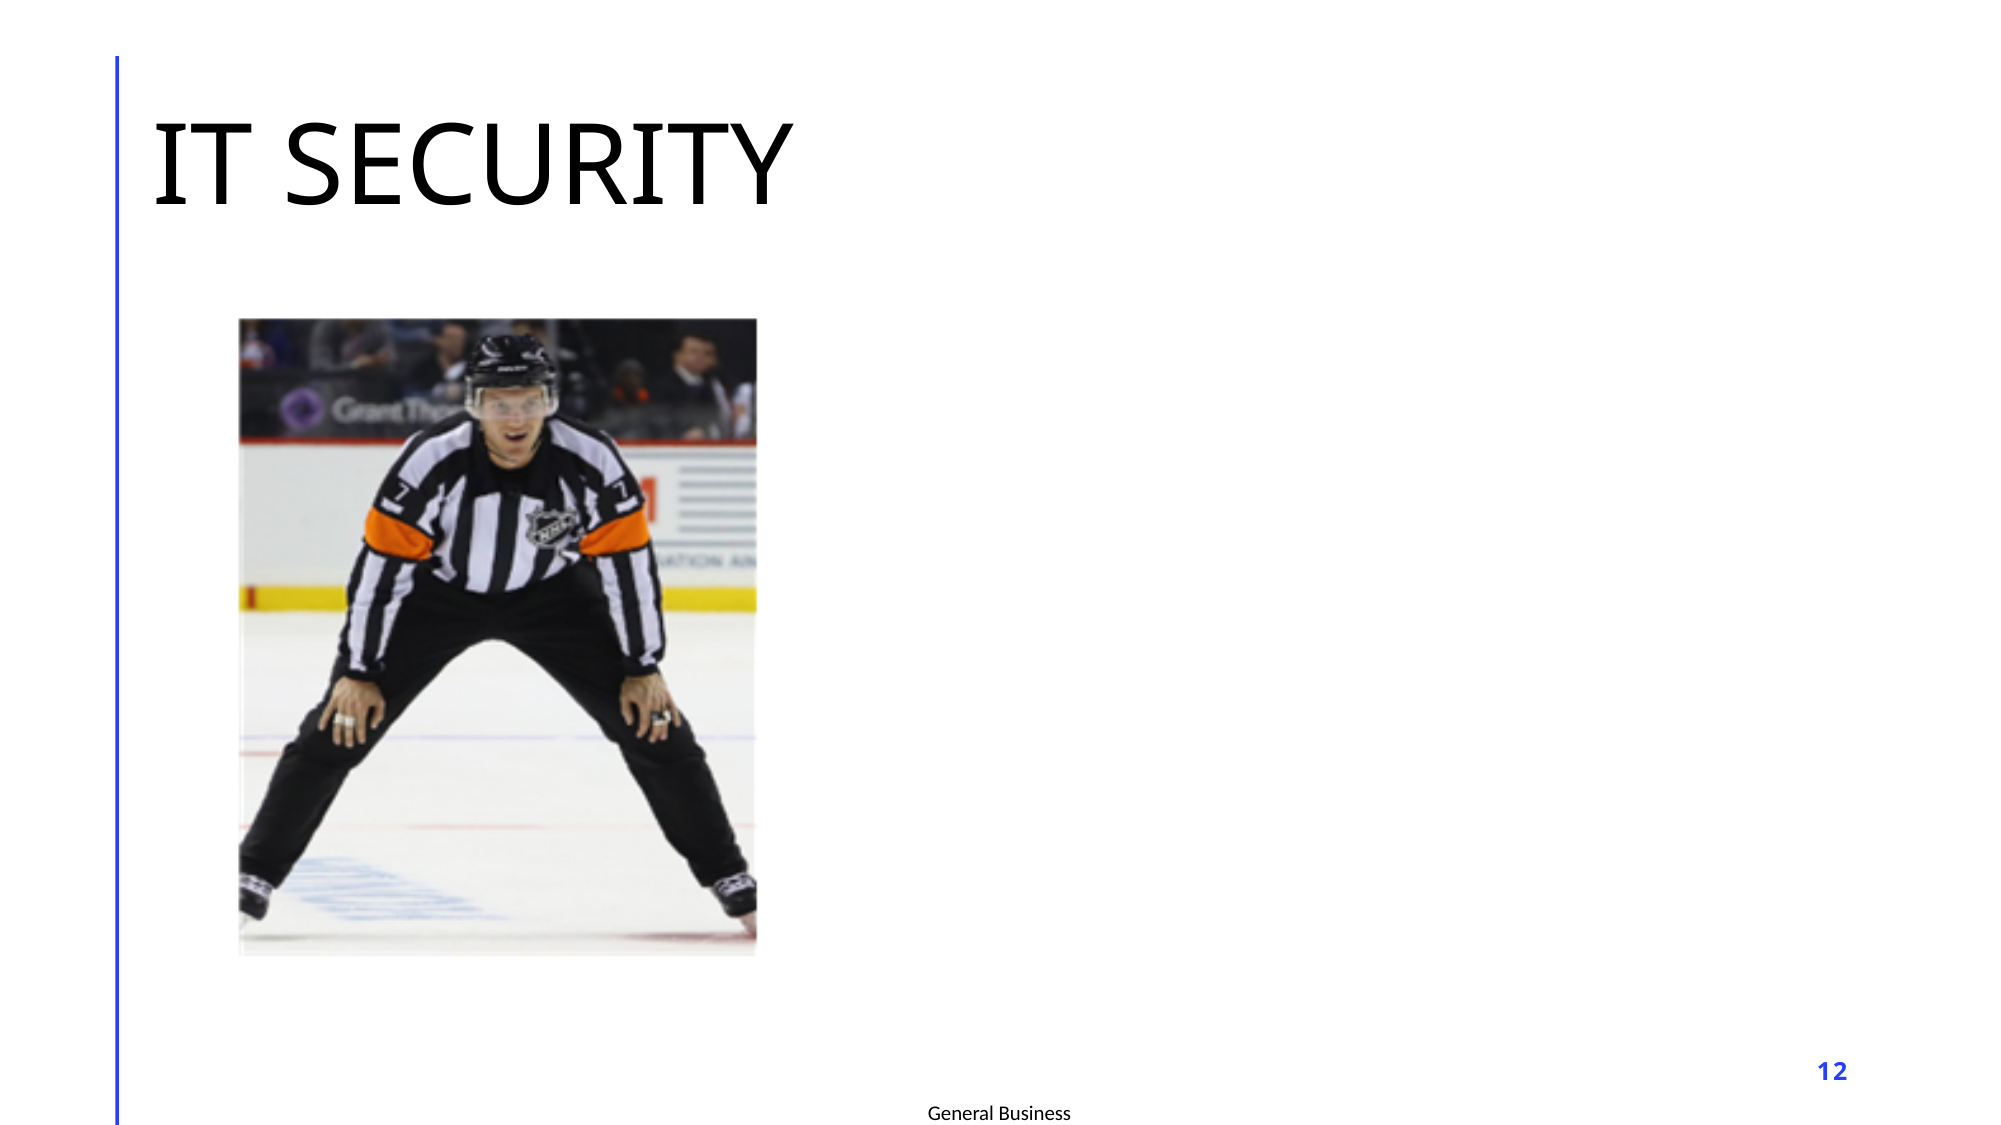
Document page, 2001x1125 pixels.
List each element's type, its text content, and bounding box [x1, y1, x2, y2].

chart [237, 317, 760, 960]
slide_number 12 [1412, 1042, 1863, 1103]
title IT SECURITY [137, 59, 1863, 278]
